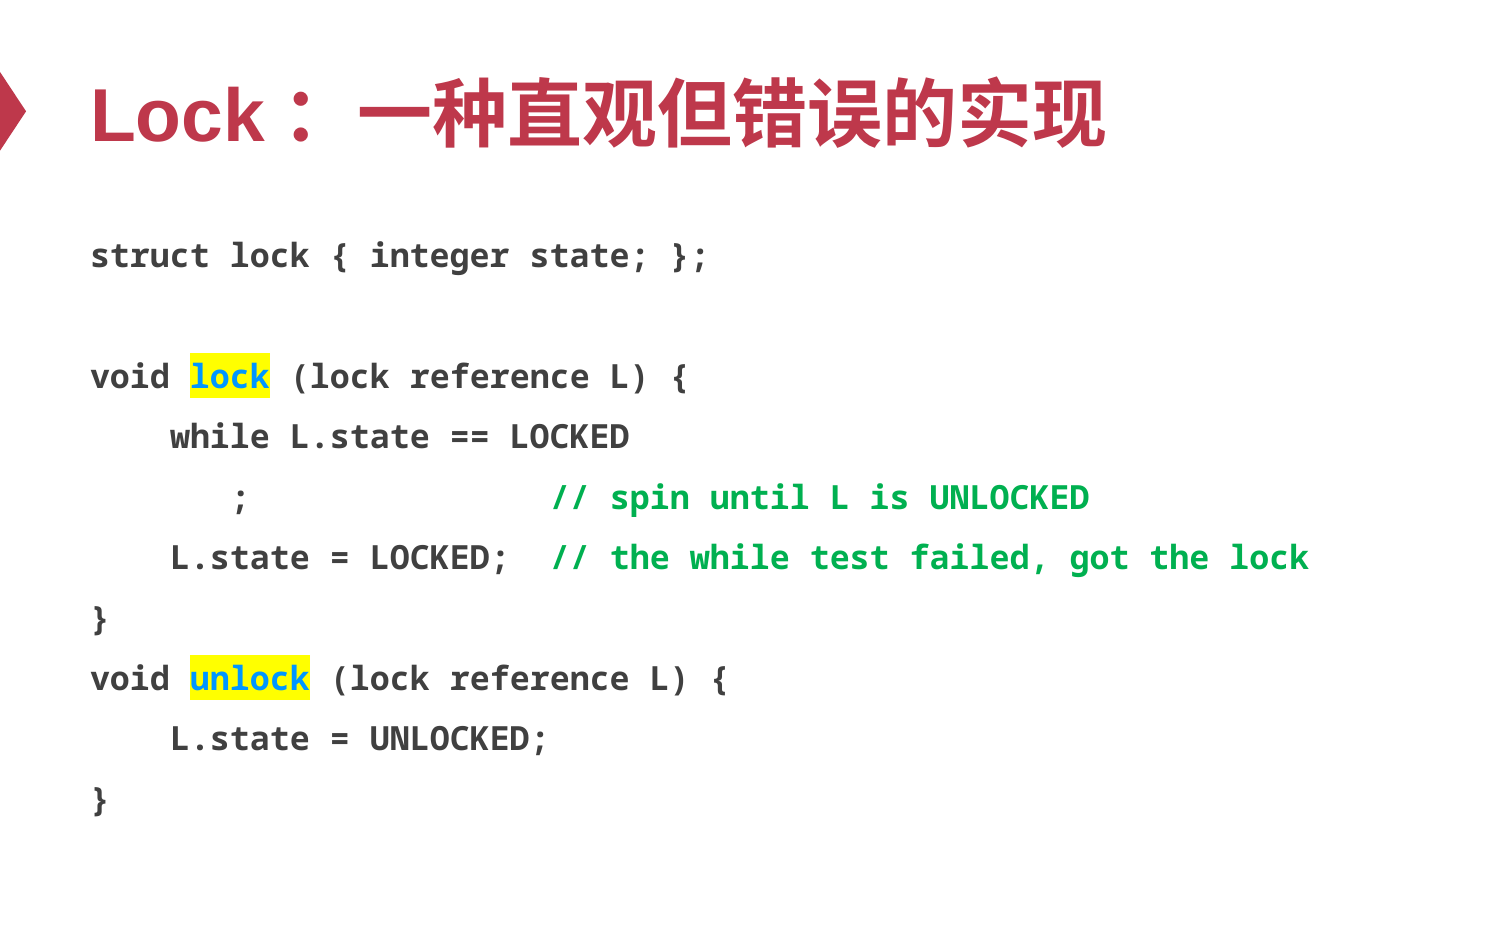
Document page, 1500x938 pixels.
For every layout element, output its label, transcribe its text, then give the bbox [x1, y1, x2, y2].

title Lock：一种直观但错误的实现 [75, 37, 1425, 186]
list struct lock { integer state; }; void lock (lock reference L) { while L.state == LOCKED ; // spin until L is UNLOCKED L.state = LOCKED; // the while test failed, got the lock } void unlock (lock reference L) { L.state = UNLOCKED; } [75, 218, 1425, 906]
